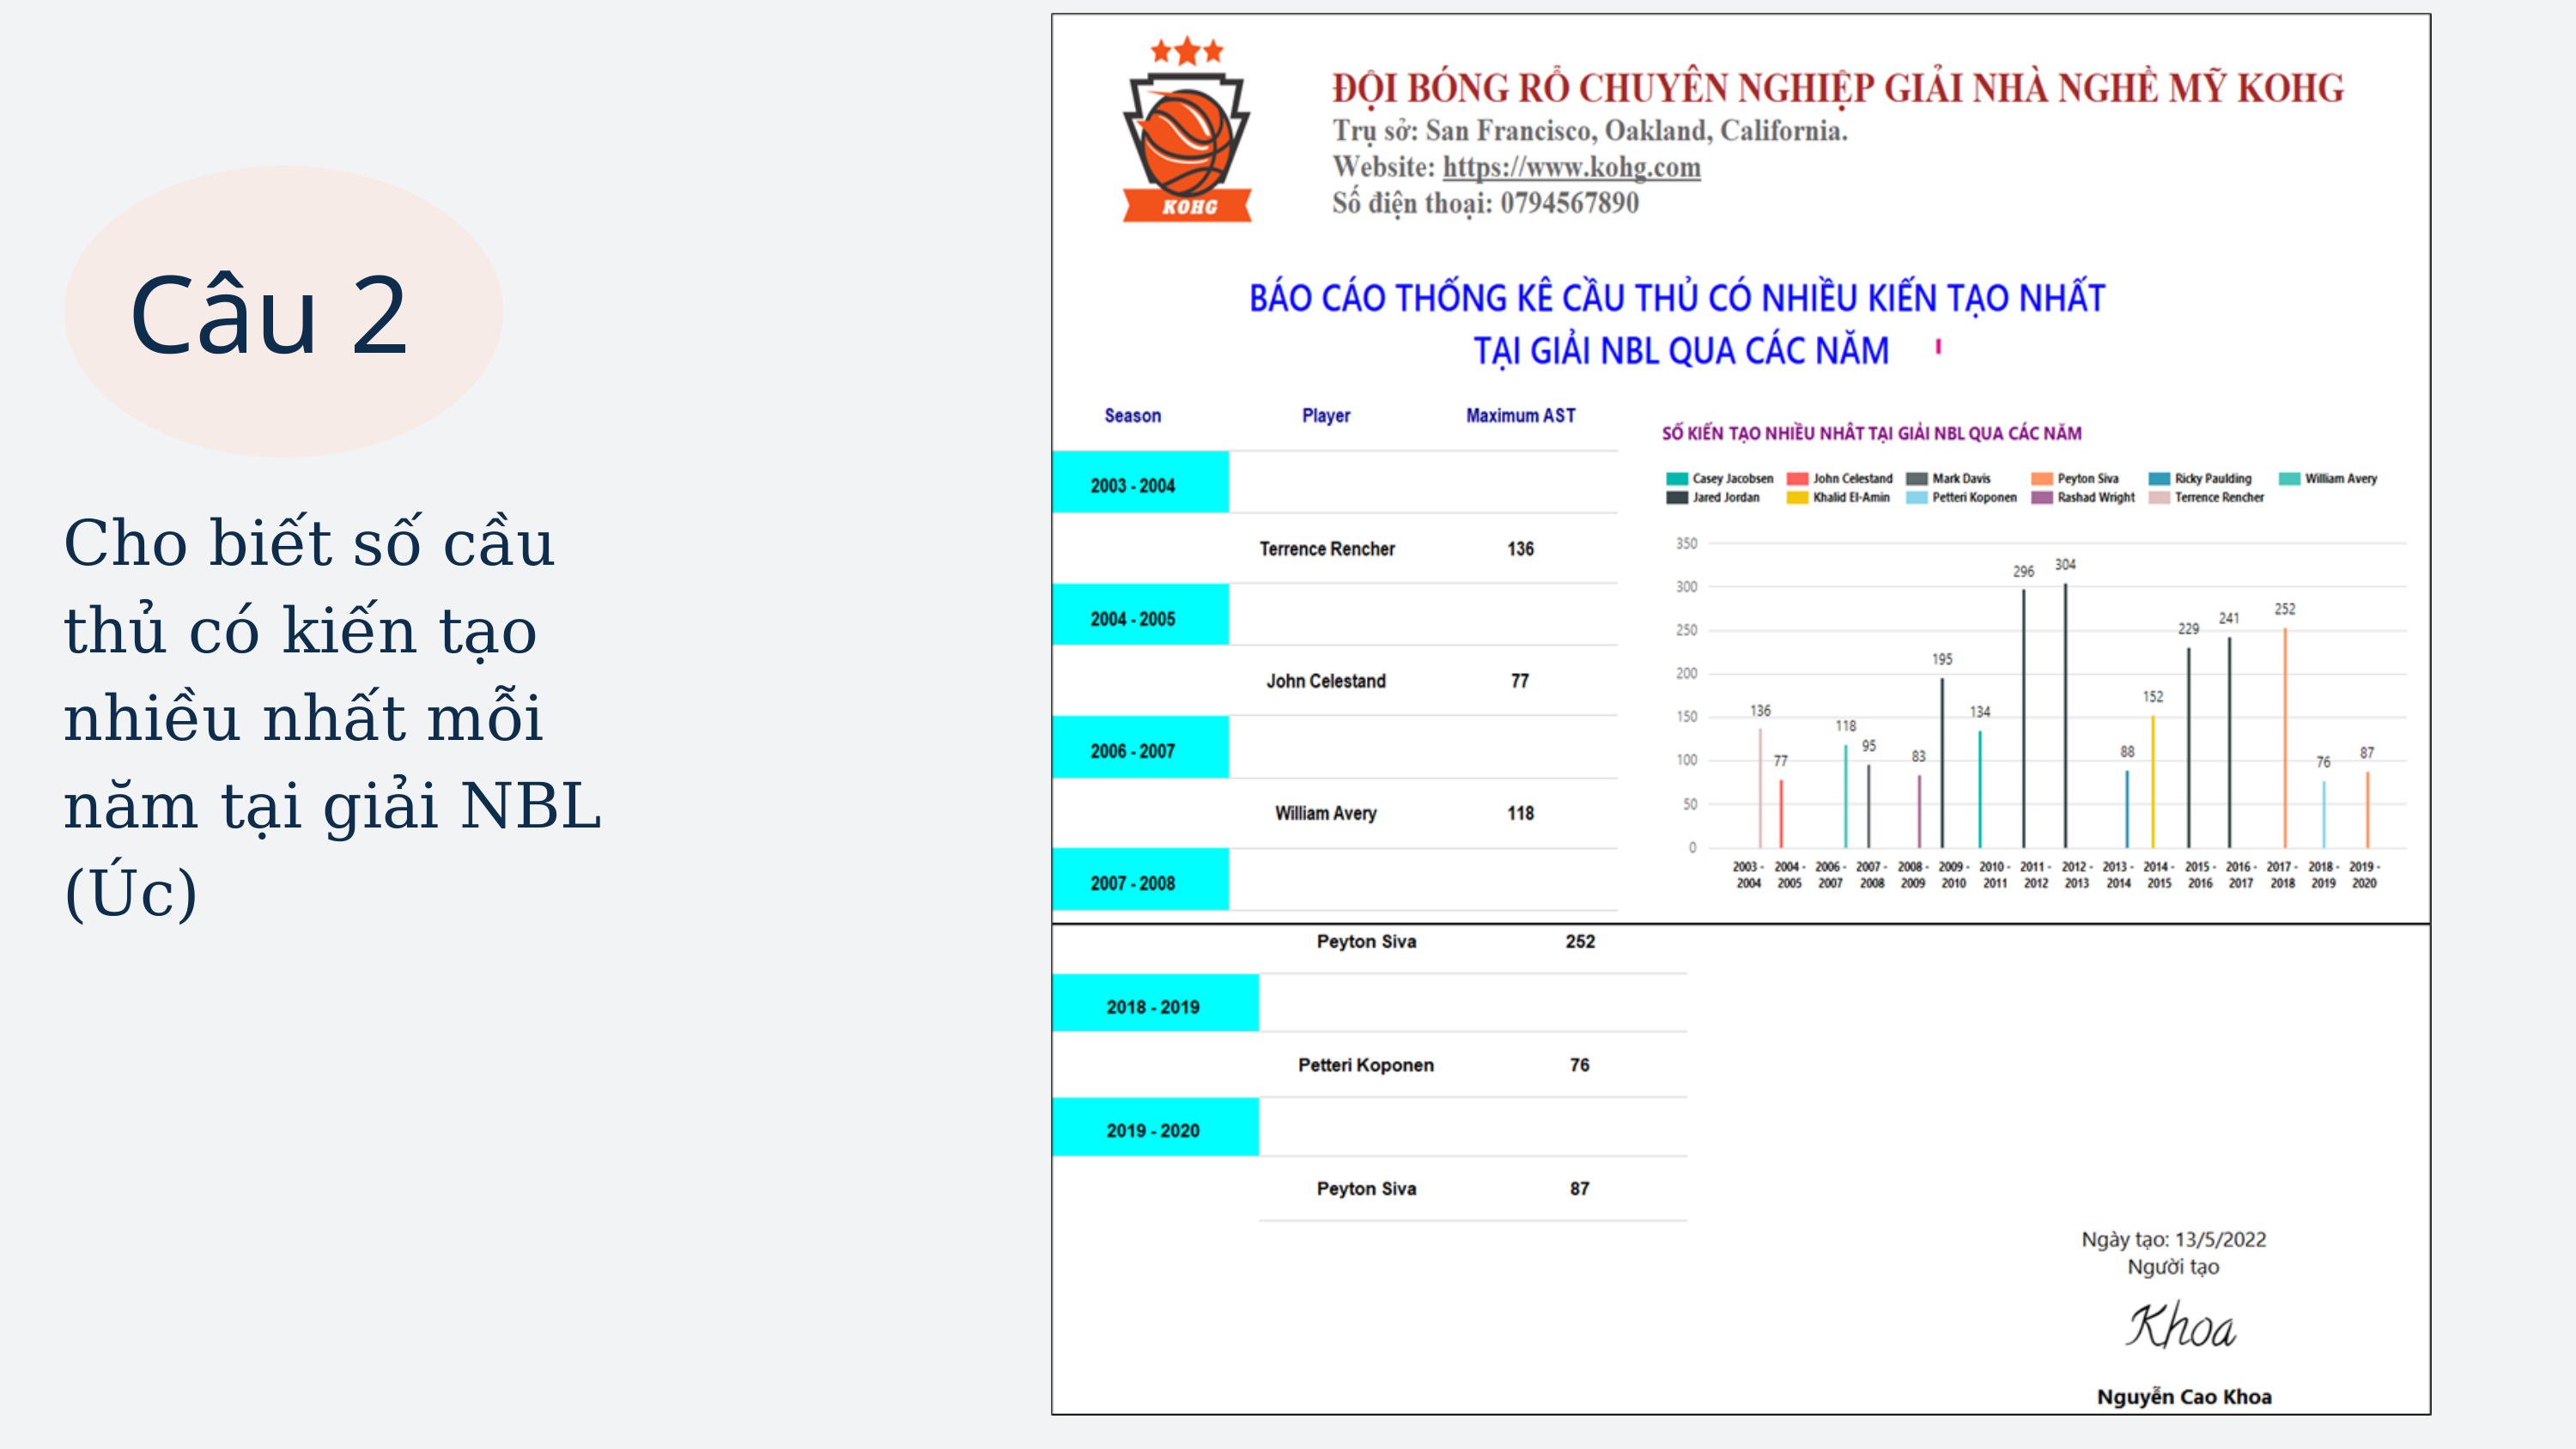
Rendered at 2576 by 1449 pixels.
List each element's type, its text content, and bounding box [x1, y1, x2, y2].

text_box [63, 165, 505, 458]
text_box Cho biết số cầu thủ có kiến tạo nhiều nhất mỗi năm tại giải NBL (Úc) [63, 489, 641, 929]
picture [1051, 13, 2432, 1416]
